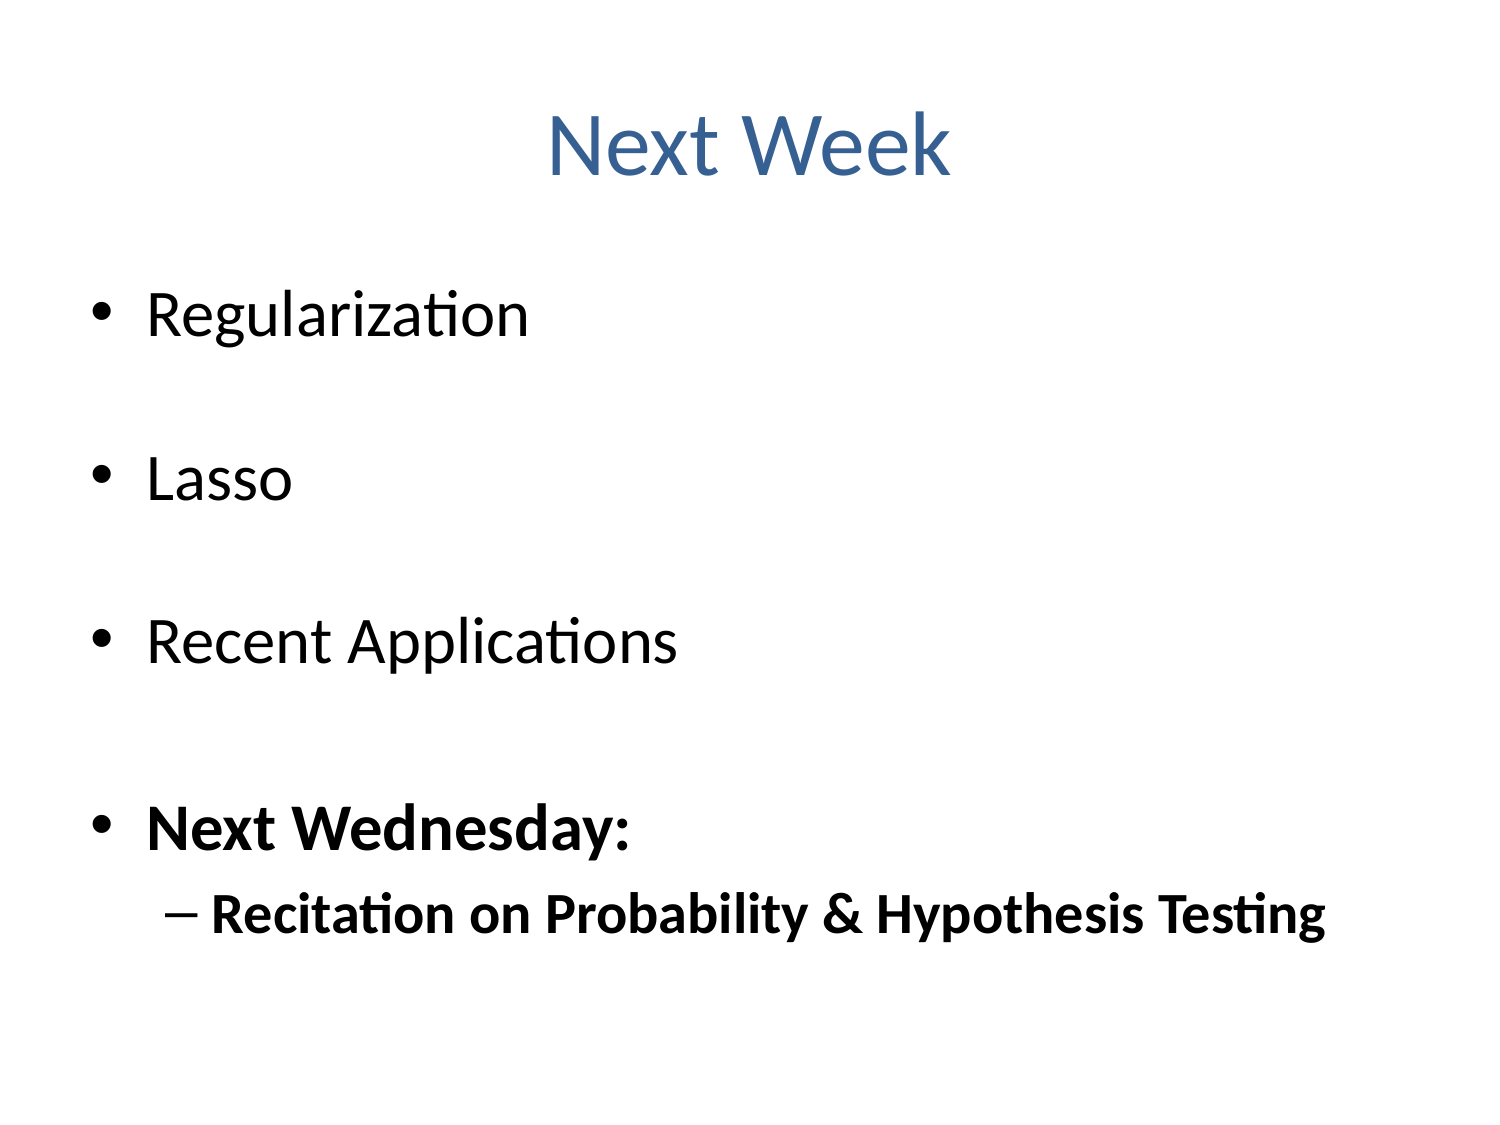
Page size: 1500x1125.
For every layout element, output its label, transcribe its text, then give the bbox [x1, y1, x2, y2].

title Next Week [75, 45, 1425, 233]
list Regularization Lasso Recent Applications Next Wednesday: Recitation on Probability & Hypothesis Testing [75, 262, 1425, 1005]
